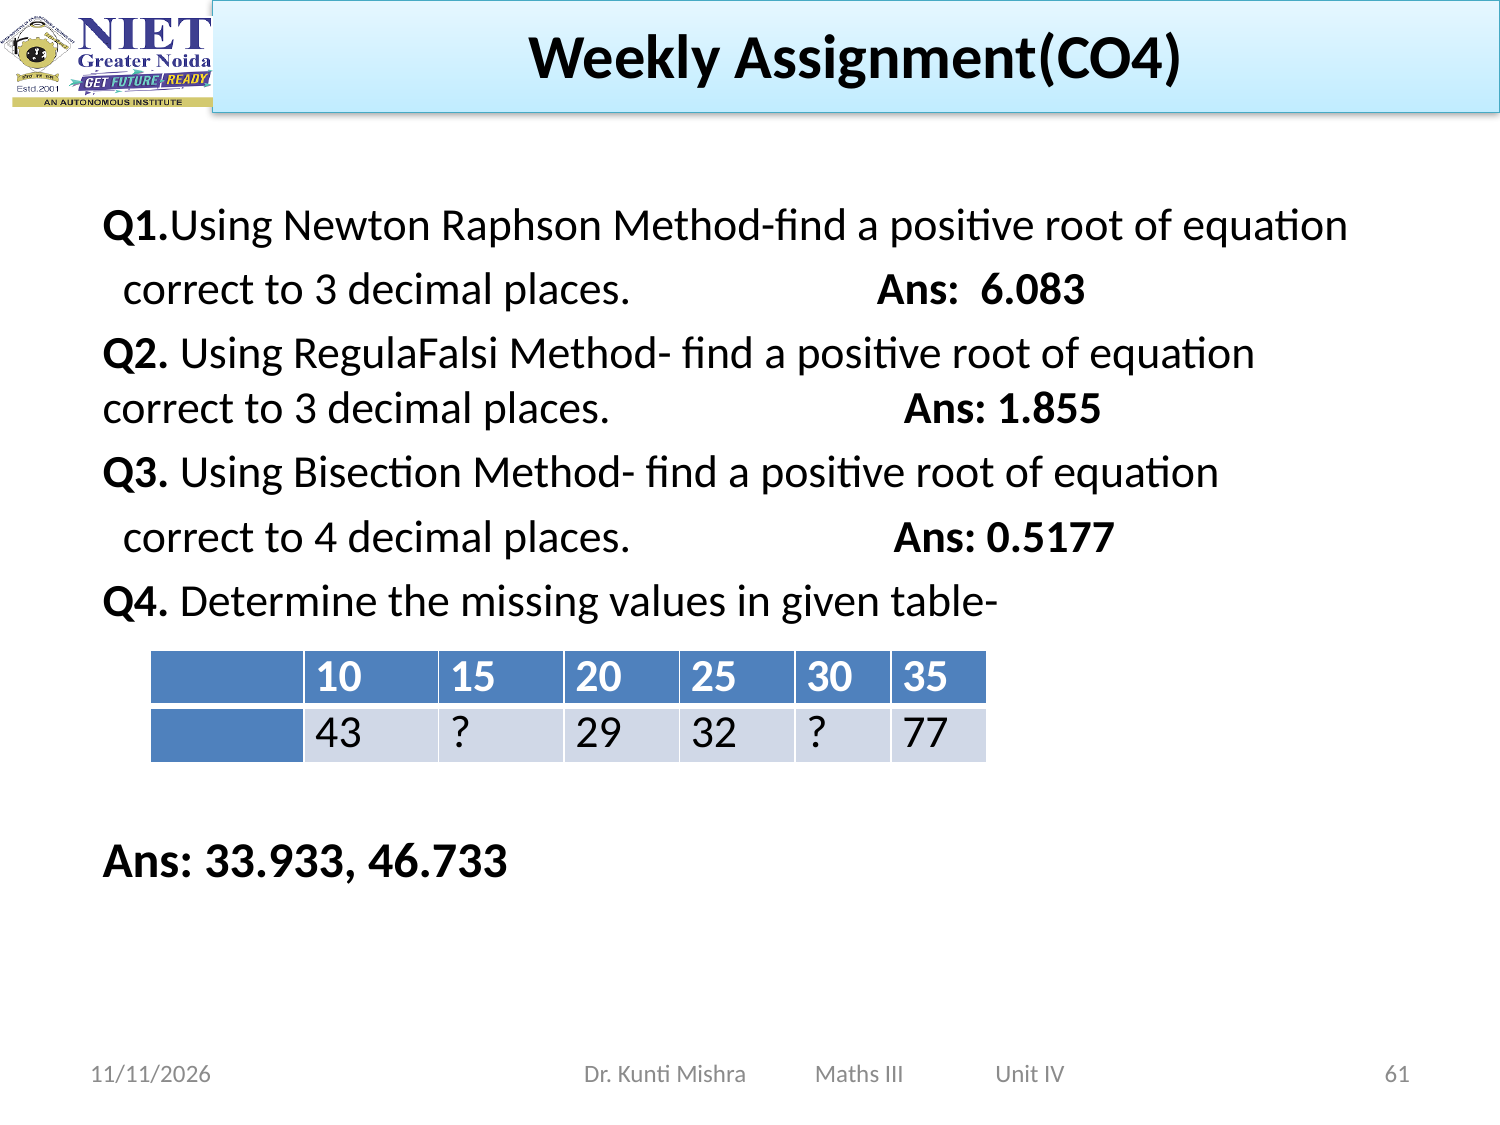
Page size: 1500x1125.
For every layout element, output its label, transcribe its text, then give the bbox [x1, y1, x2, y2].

footer Dr. Kunti Mishra Maths III Unit IV [412, 1042, 1074, 1103]
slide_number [75, 1042, 412, 1103]
picture [0, 16, 213, 107]
text_box Weekly Assignment(CO4) [212, 0, 1500, 113]
slide_number 61 [1074, 1042, 1425, 1103]
